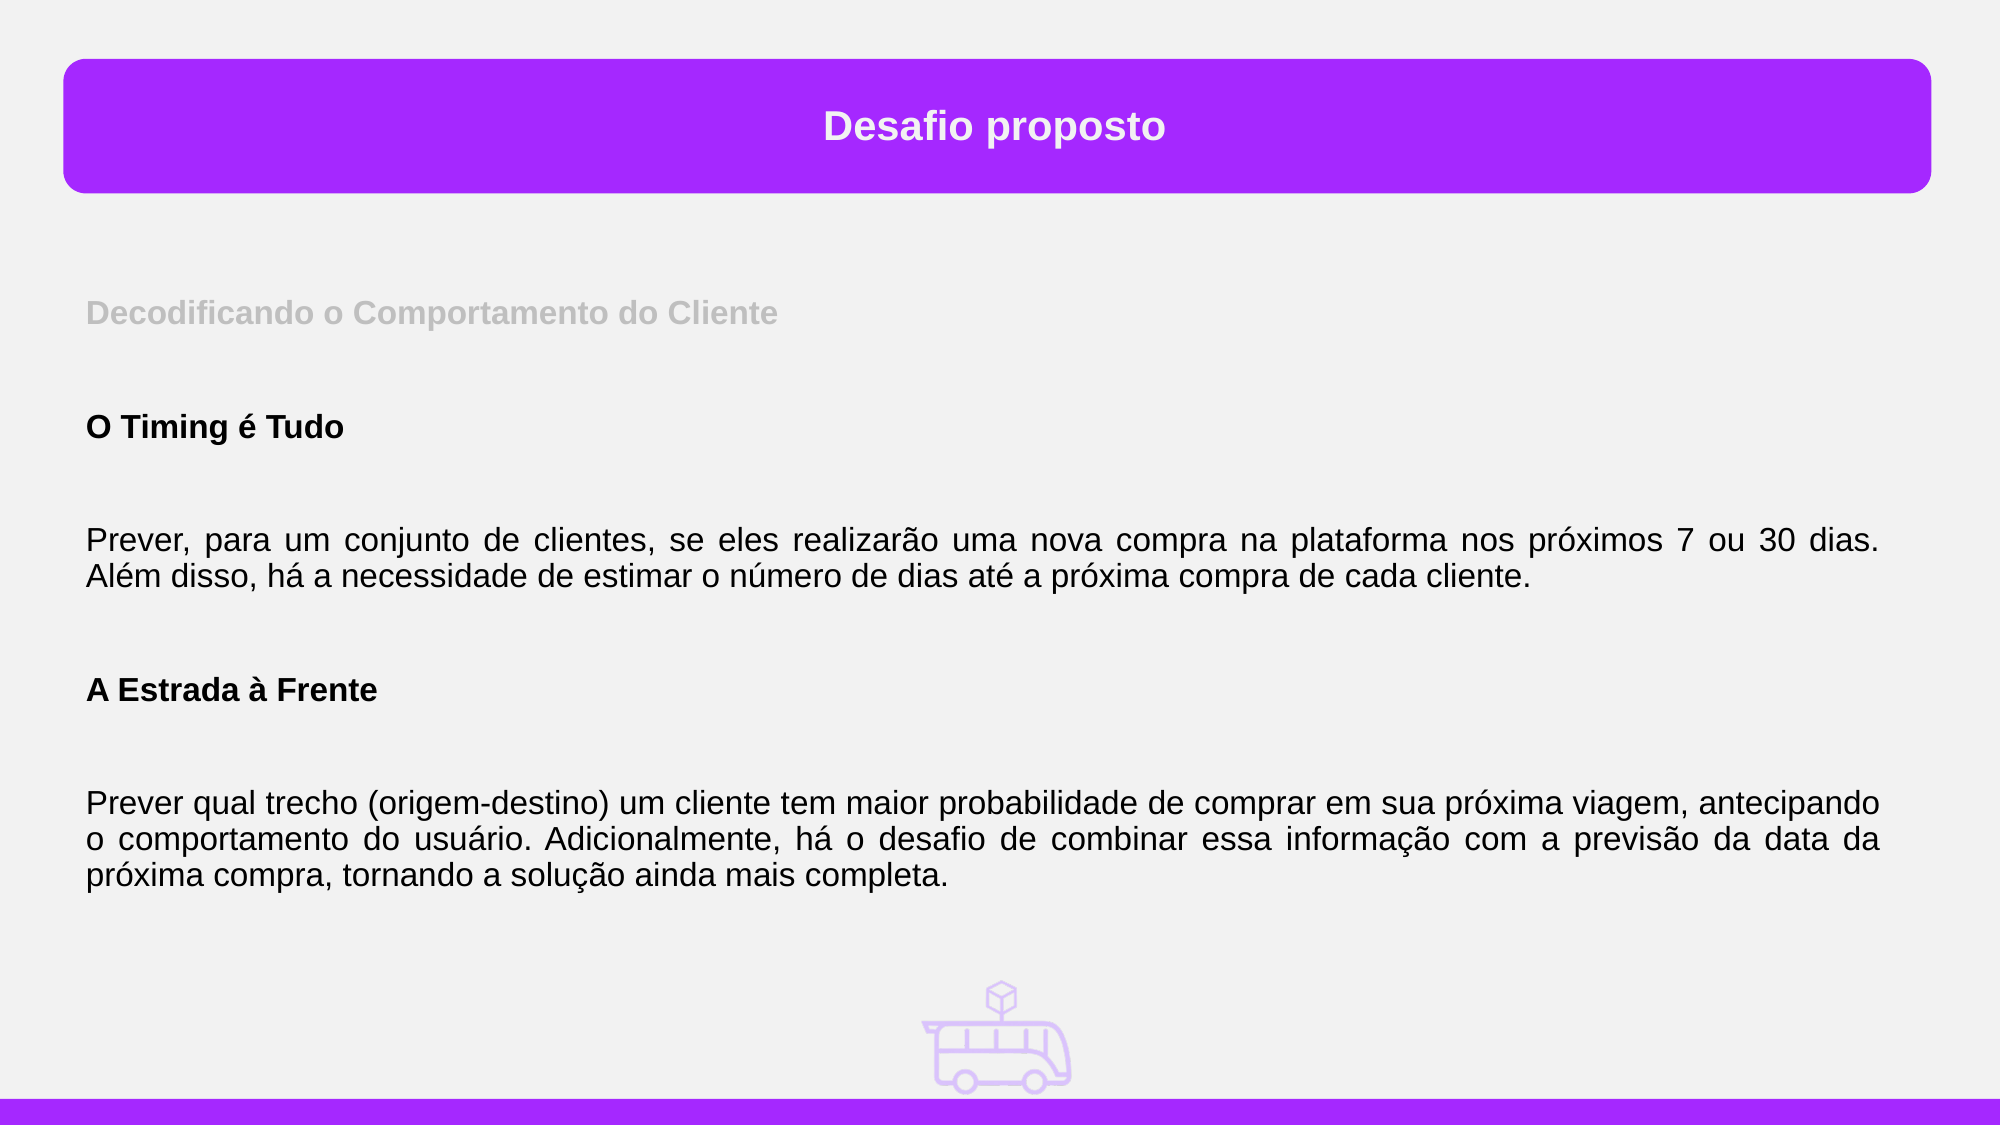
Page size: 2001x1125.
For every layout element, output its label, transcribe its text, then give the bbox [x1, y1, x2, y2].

picture [899, 970, 1100, 1099]
text_box [0, 1097, 2000, 1125]
text_box [62, 57, 1933, 195]
subtitle Decodificando o Comportamento do Cliente O Timing é Tudo Prever, para um conjunto de clientes, se eles realizarão uma nova compra na plataforma nos próximos 7 ou 30 dias. Além disso, há a necessidade de estimar o número de dias até a próxima compra de cada cliente. A Estrada à Frente Prever qual trecho (origem-destino) um cliente tem maior probabilidade de comprar em sua próxima viagem, antecipando o comportamento do usuário. Adicionalmente, há o desafio de combinar essa informação com a previsão da data da próxima compra, tornando a solução ainda mais completa. [70, 288, 1898, 1097]
text_box Desafio proposto [737, 58, 1264, 195]
